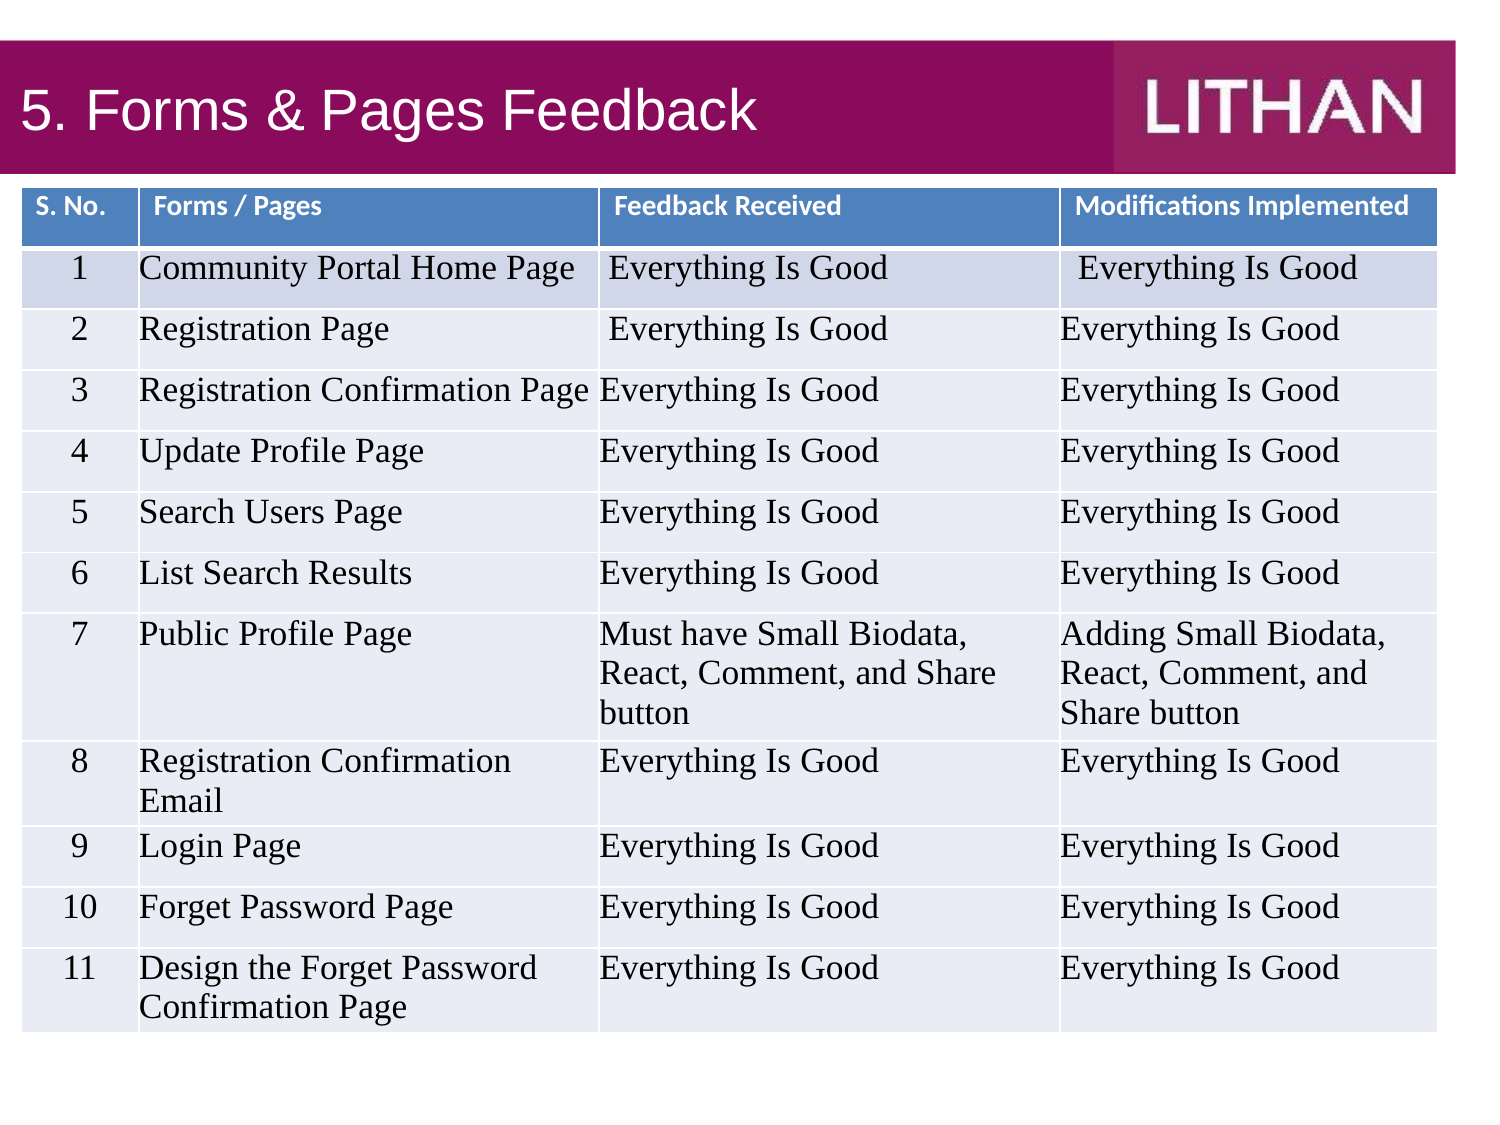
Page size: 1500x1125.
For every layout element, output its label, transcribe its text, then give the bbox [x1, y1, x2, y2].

table_cell List Search Results [140, 553, 598, 612]
table_cell 10 [22, 888, 138, 947]
table_cell Everything Is Good [1061, 432, 1437, 491]
table_cell Everything Is Good [600, 493, 1059, 552]
table_cell Everything Is Good [1061, 742, 1437, 825]
table_cell 11 [22, 949, 138, 1032]
table_cell Public Profile Page [140, 614, 598, 740]
table_cell 1 [22, 251, 138, 308]
table_cell Must have Small Biodata, React, Comment, and Share button [600, 614, 1059, 740]
table_cell 2 [22, 310, 138, 369]
table_cell 9 [22, 827, 138, 886]
table_cell Everything Is Good [1061, 888, 1437, 947]
table_cell Everything Is Good [1061, 553, 1437, 612]
title 5. Forms & Pages Feedback [18, 70, 762, 261]
table_cell Search Users Page [140, 493, 598, 552]
table_cell Login Page [140, 827, 598, 886]
table_cell Everything Is Good [600, 949, 1059, 1032]
table_header Forms / Pages [140, 188, 598, 246]
table_header Modifications Implemented [1061, 188, 1437, 246]
table_cell Everything Is Good [1061, 827, 1437, 886]
table_header S. No. [22, 188, 138, 246]
table_cell Everything Is Good [600, 432, 1059, 491]
table_cell Forget Password Page [140, 888, 598, 947]
table_cell Adding Small Biodata, React, Comment, and Share button [1061, 614, 1437, 740]
table_cell Everything Is Good [600, 251, 1059, 308]
table_cell 7 [22, 614, 138, 740]
table_cell 6 [22, 553, 138, 612]
table_cell Registration Confirmation Page [140, 371, 598, 430]
table_cell Everything Is Good [1061, 310, 1437, 369]
table_cell 8 [22, 742, 138, 825]
table_cell Everything Is Good [600, 888, 1059, 947]
table_cell 5 [22, 493, 138, 552]
table_cell Everything Is Good [1061, 493, 1437, 552]
table_cell Everything Is Good [1061, 949, 1437, 1032]
table_cell Everything Is Good [600, 371, 1059, 430]
table_cell Everything Is Good [600, 827, 1059, 886]
table_cell Everything Is Good [600, 310, 1059, 369]
table_cell Registration Confirmation Email [140, 742, 598, 825]
picture [0, 37, 1456, 178]
table_header Feedback Received [600, 188, 1059, 246]
table_cell Everything Is Good [1061, 371, 1437, 430]
table_cell Update Profile Page [140, 432, 598, 491]
table_cell Design the Forget Password Confirmation Page [140, 949, 598, 1032]
table_cell Everything Is Good [600, 553, 1059, 612]
table_cell 4 [22, 432, 138, 491]
table_cell Community Portal Home Page [140, 251, 598, 308]
table_cell 3 [22, 371, 138, 430]
table_cell Everything Is Good [1061, 251, 1437, 308]
table_cell Registration Page [140, 310, 598, 369]
table_cell Everything Is Good [600, 742, 1059, 825]
